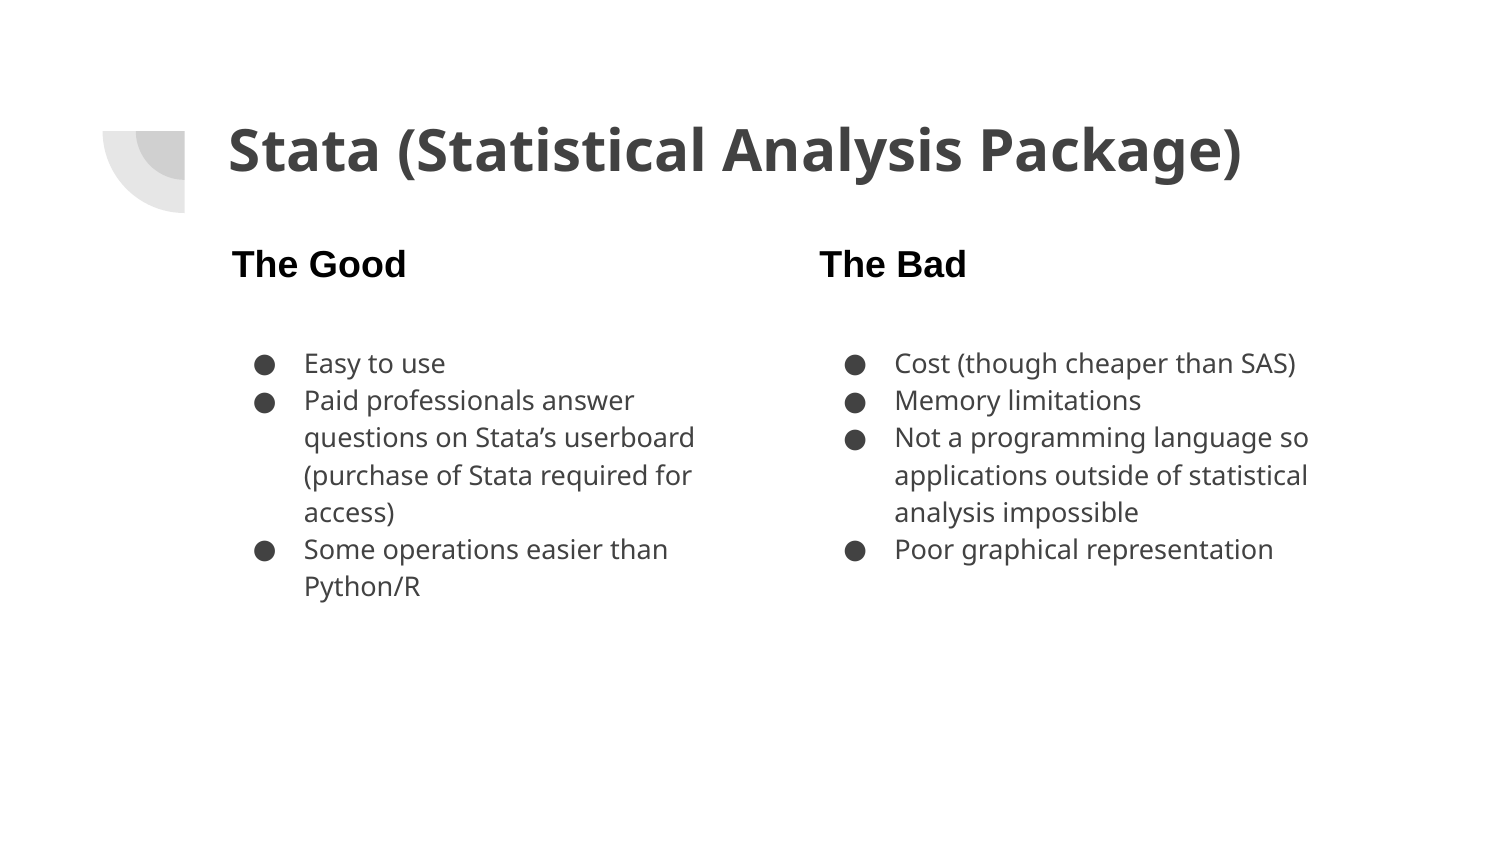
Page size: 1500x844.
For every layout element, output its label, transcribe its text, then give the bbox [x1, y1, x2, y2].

title Stata (Statistical Analysis Package) [213, 98, 1368, 263]
text_box The Good [216, 225, 778, 301]
list Easy to use Paid professionals answer questions on Stata’s userboard (purchase of Stata required for access) Some operations easier than Python/R [213, 326, 777, 744]
list Cost (though cheaper than SAS) Memory limitations Not a programming language so applications outside of statistical analysis impossible Poor graphical representation [804, 326, 1368, 744]
text_box The Bad [804, 225, 1366, 301]
